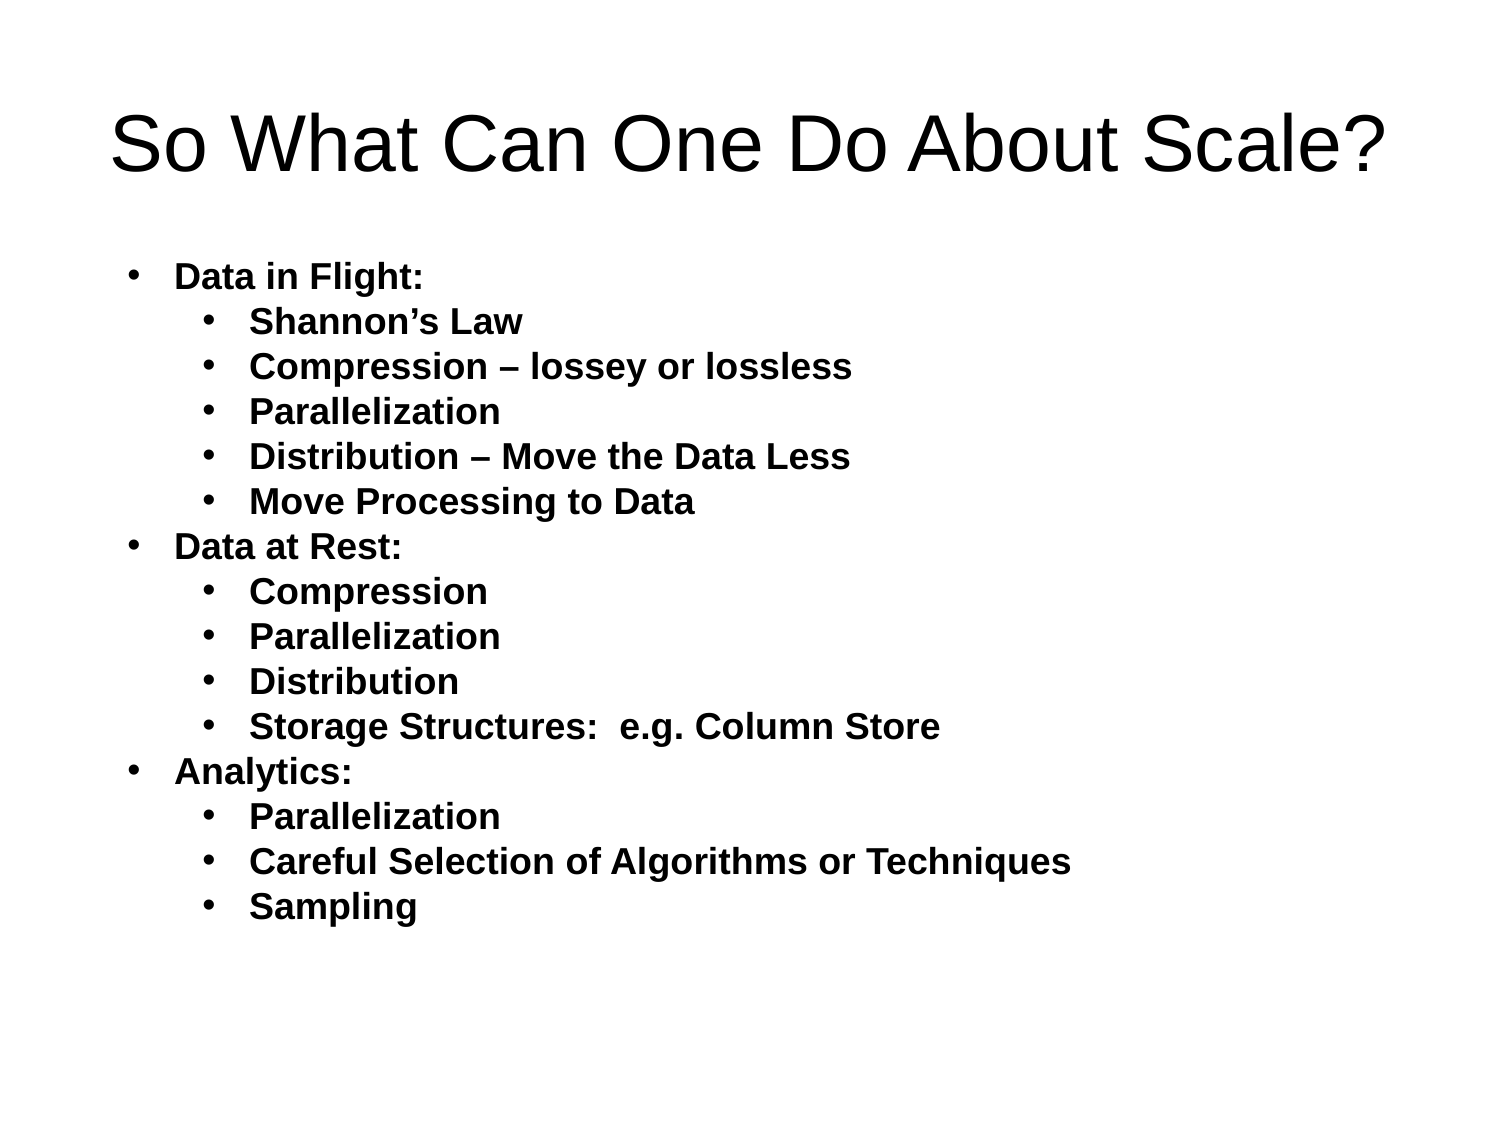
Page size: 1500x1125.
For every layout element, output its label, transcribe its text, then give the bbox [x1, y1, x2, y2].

text_box Data in Flight: Shannon’s Law Compression – lossey or lossless Parallelization Distribution – Move the Data Less Move Processing to Data Data at Rest: Compression Parallelization Distribution Storage Structures: e.g. Column Store Analytics: Parallelization Careful Selection of Algorithms or Techniques Sampling [112, 244, 1348, 935]
title So What Can One Do About Scale? [75, 45, 1425, 233]
